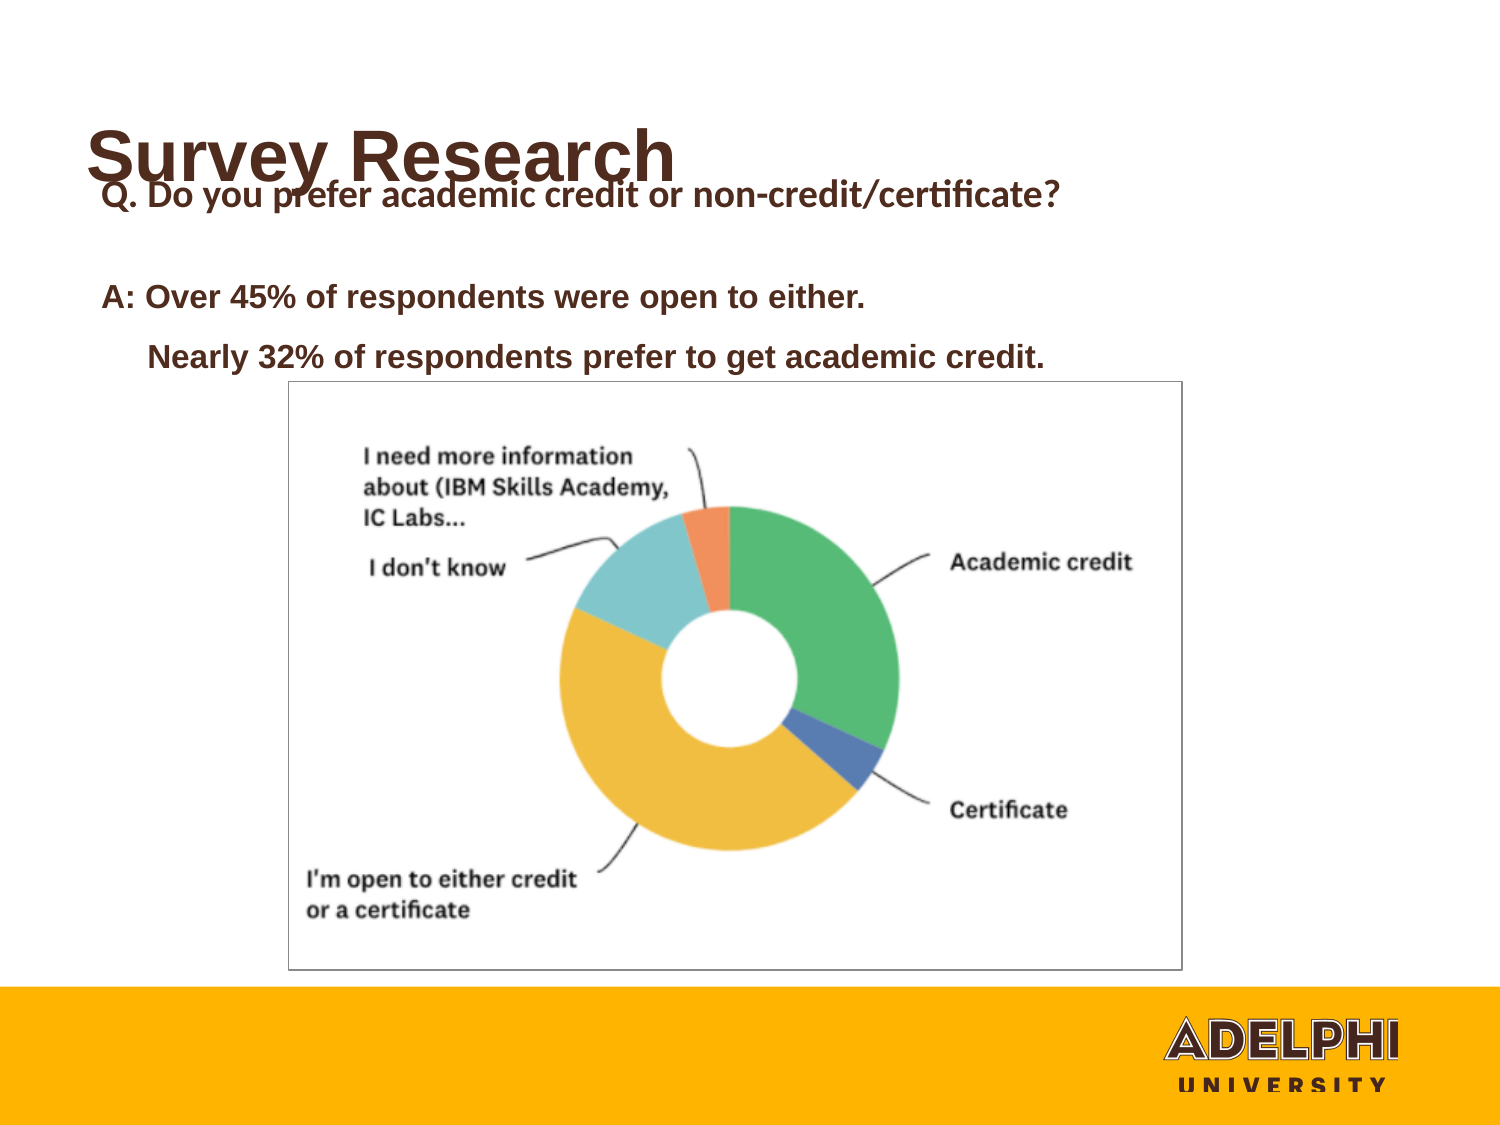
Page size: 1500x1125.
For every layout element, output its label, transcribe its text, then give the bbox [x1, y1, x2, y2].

picture [1163, 1016, 1398, 1092]
text_box Q. Do you prefer academic credit or non-credit/certificate? A: Over 45% of respondents were open to either. Nearly 32% of respondents prefer to get academic credit. [86, 153, 1142, 426]
text_box Survey Research [71, 50, 1234, 212]
picture [288, 382, 1182, 970]
